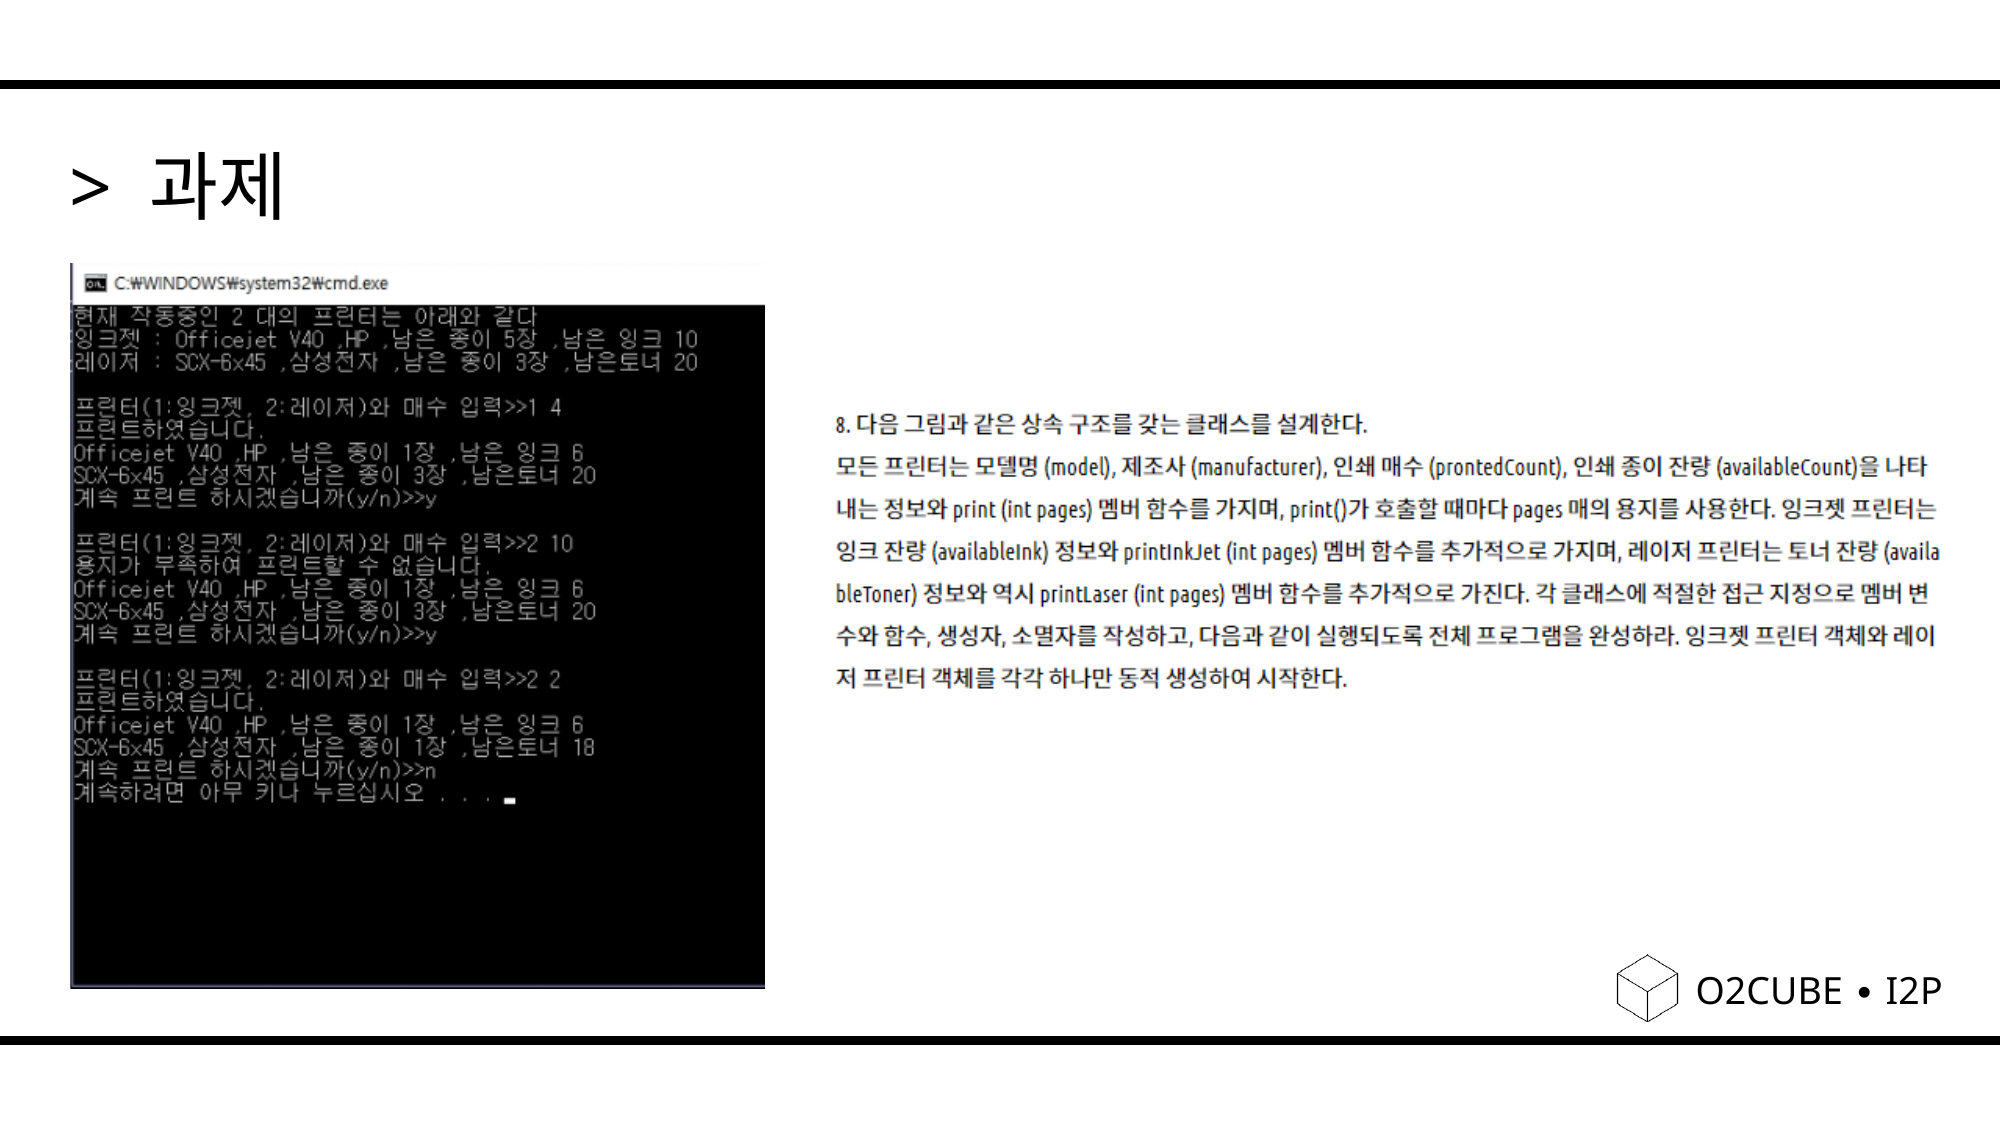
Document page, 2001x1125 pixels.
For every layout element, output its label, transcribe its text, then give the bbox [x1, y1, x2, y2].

picture [1614, 954, 1681, 1022]
text_box O2CUBE ∙ I2P [1681, 959, 1965, 1020]
text_box [0, 83, 2000, 1042]
picture [70, 263, 765, 989]
picture [820, 397, 1946, 728]
text_box > 과제 [54, 132, 1946, 237]
